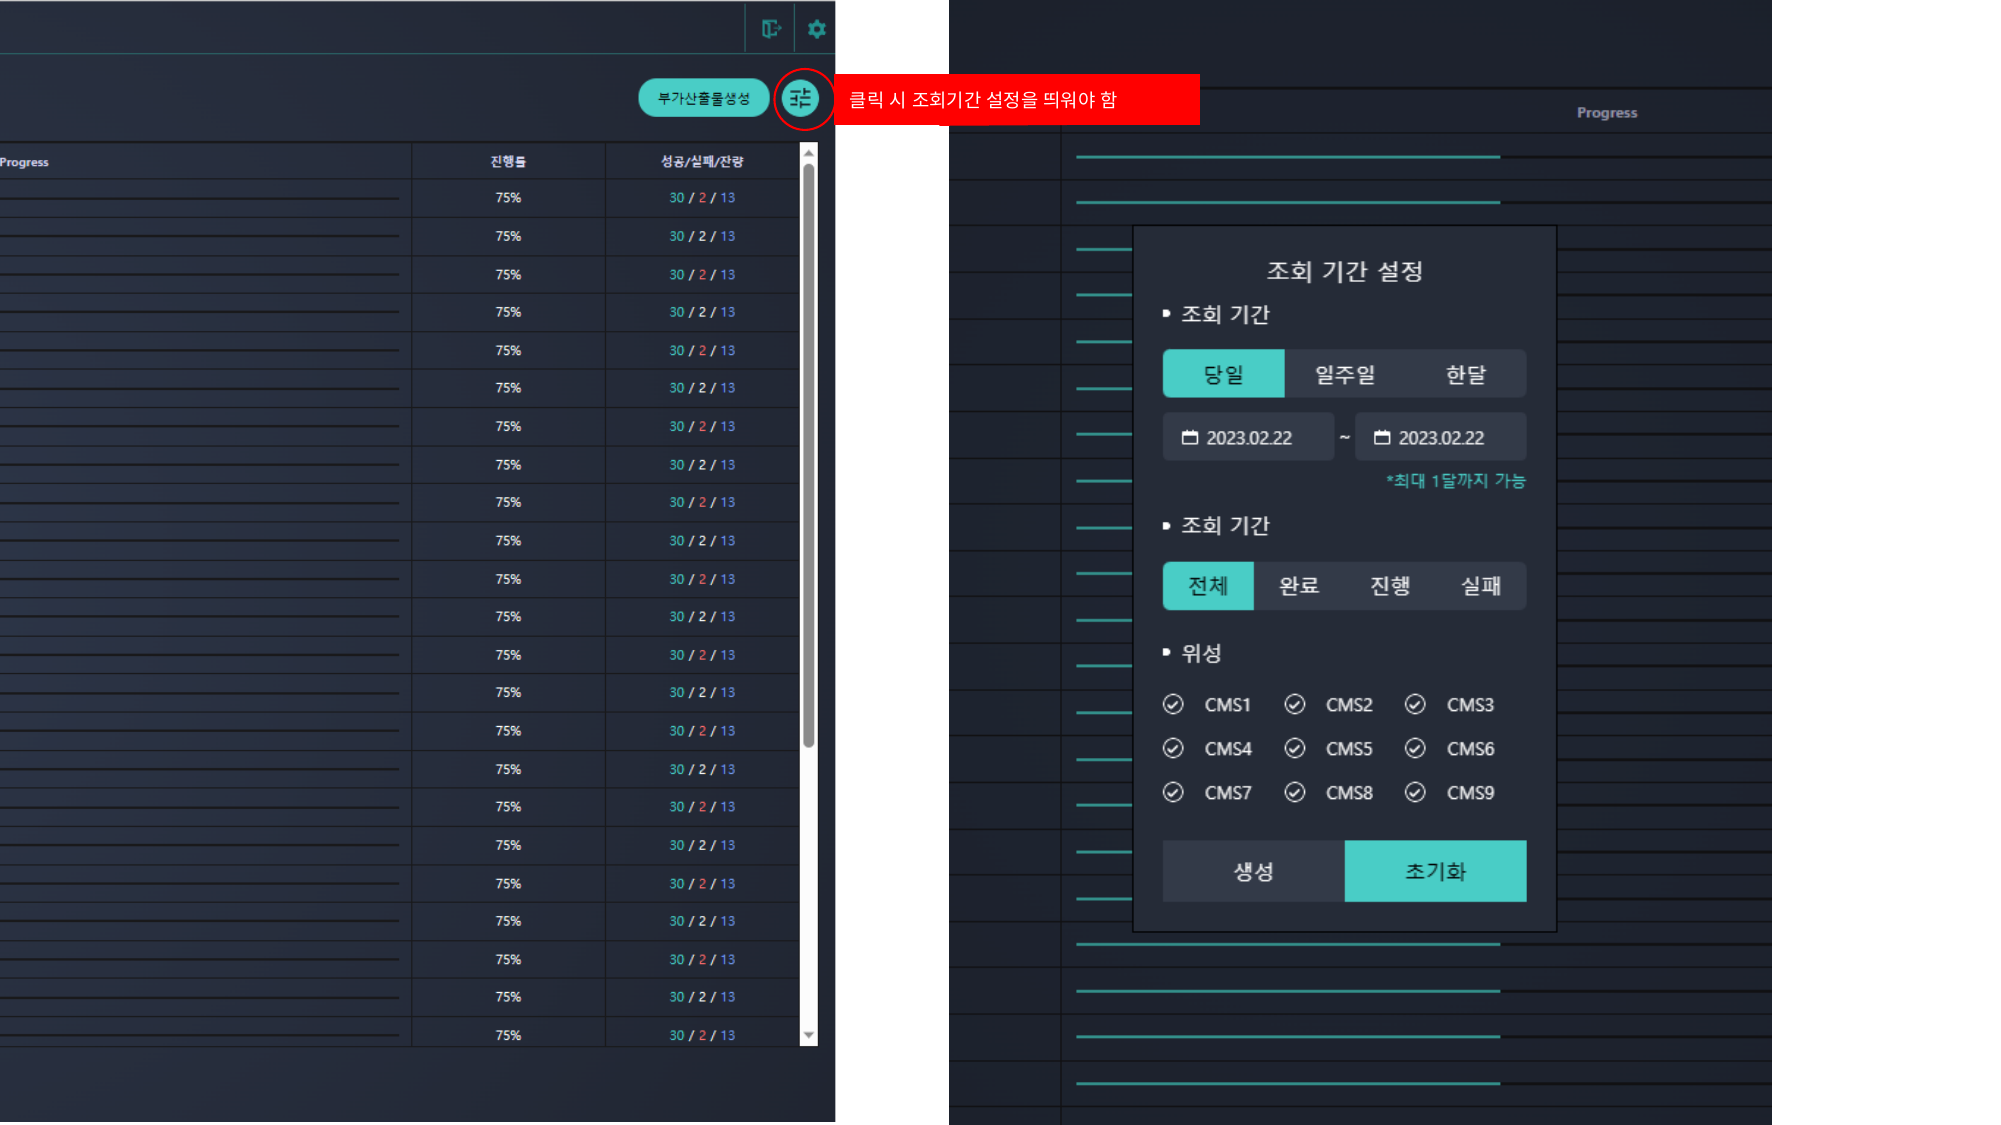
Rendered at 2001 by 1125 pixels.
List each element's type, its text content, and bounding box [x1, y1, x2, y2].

text_box 클릭 시 조회기간 설정을 띄워야 함 [836, 74, 949, 126]
picture [0, 0, 836, 1122]
picture [949, 0, 1772, 1125]
